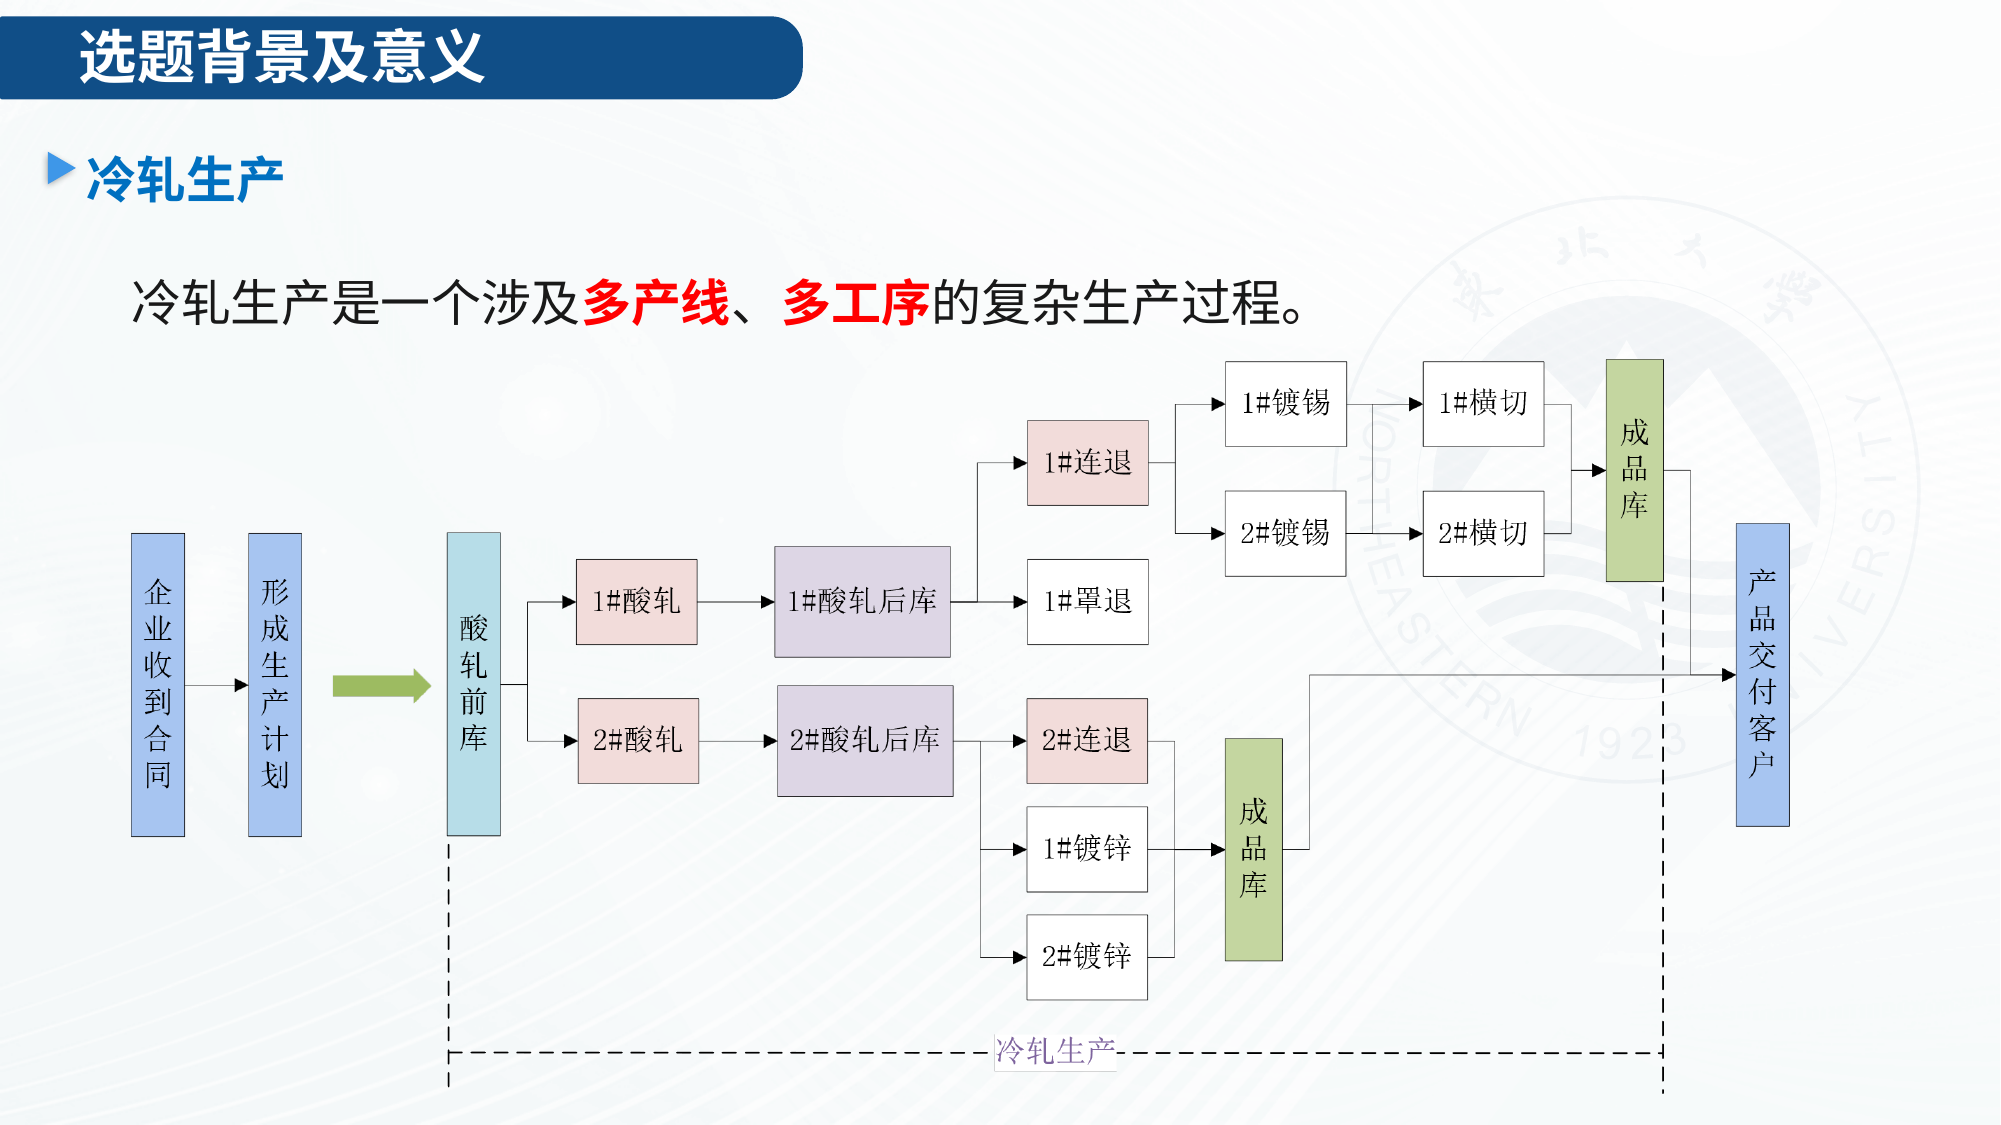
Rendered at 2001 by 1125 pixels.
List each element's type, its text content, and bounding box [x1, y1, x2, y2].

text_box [47, 110, 1026, 207]
text_box 冷轧生产是一个涉及多产线、多工序的复杂生产过程。 [41, 204, 1959, 340]
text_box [1, 12, 853, 99]
picture [85, 313, 1836, 1125]
